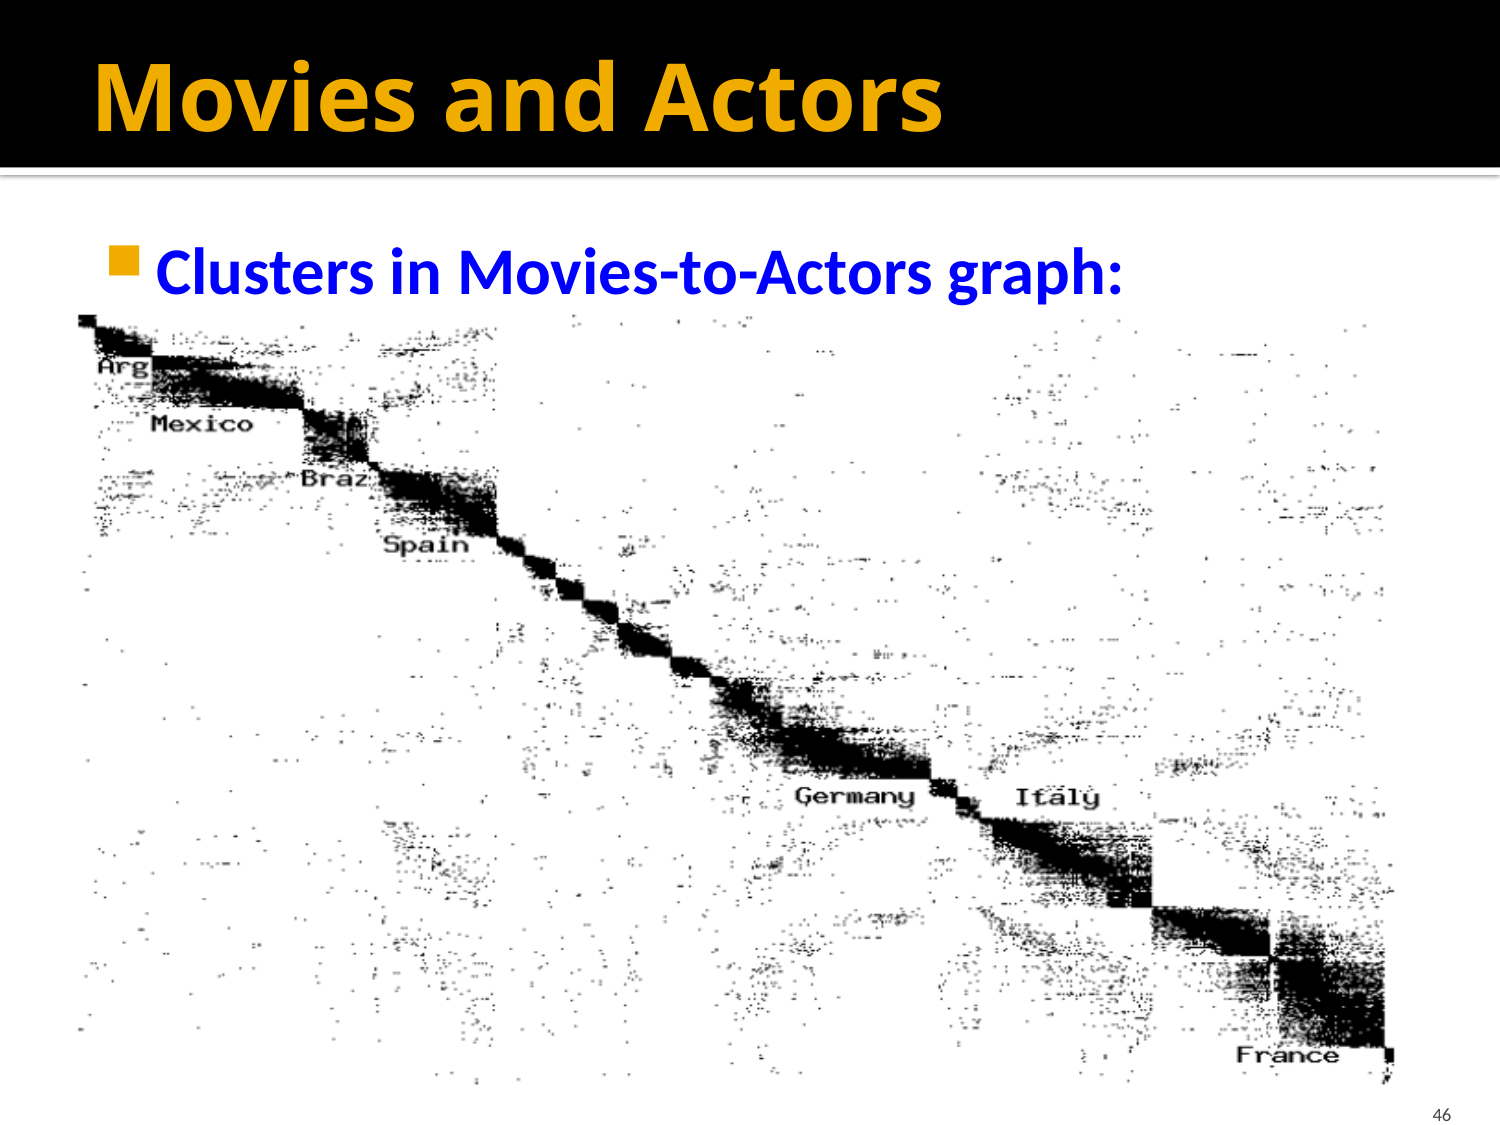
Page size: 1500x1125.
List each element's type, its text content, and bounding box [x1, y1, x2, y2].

slide_number 46 [1345, 1080, 1467, 1125]
title Movies and Actors [75, 12, 1425, 175]
picture [74, 312, 1400, 1094]
list Clusters in Movies-to-Actors graph: [75, 212, 1425, 1075]
